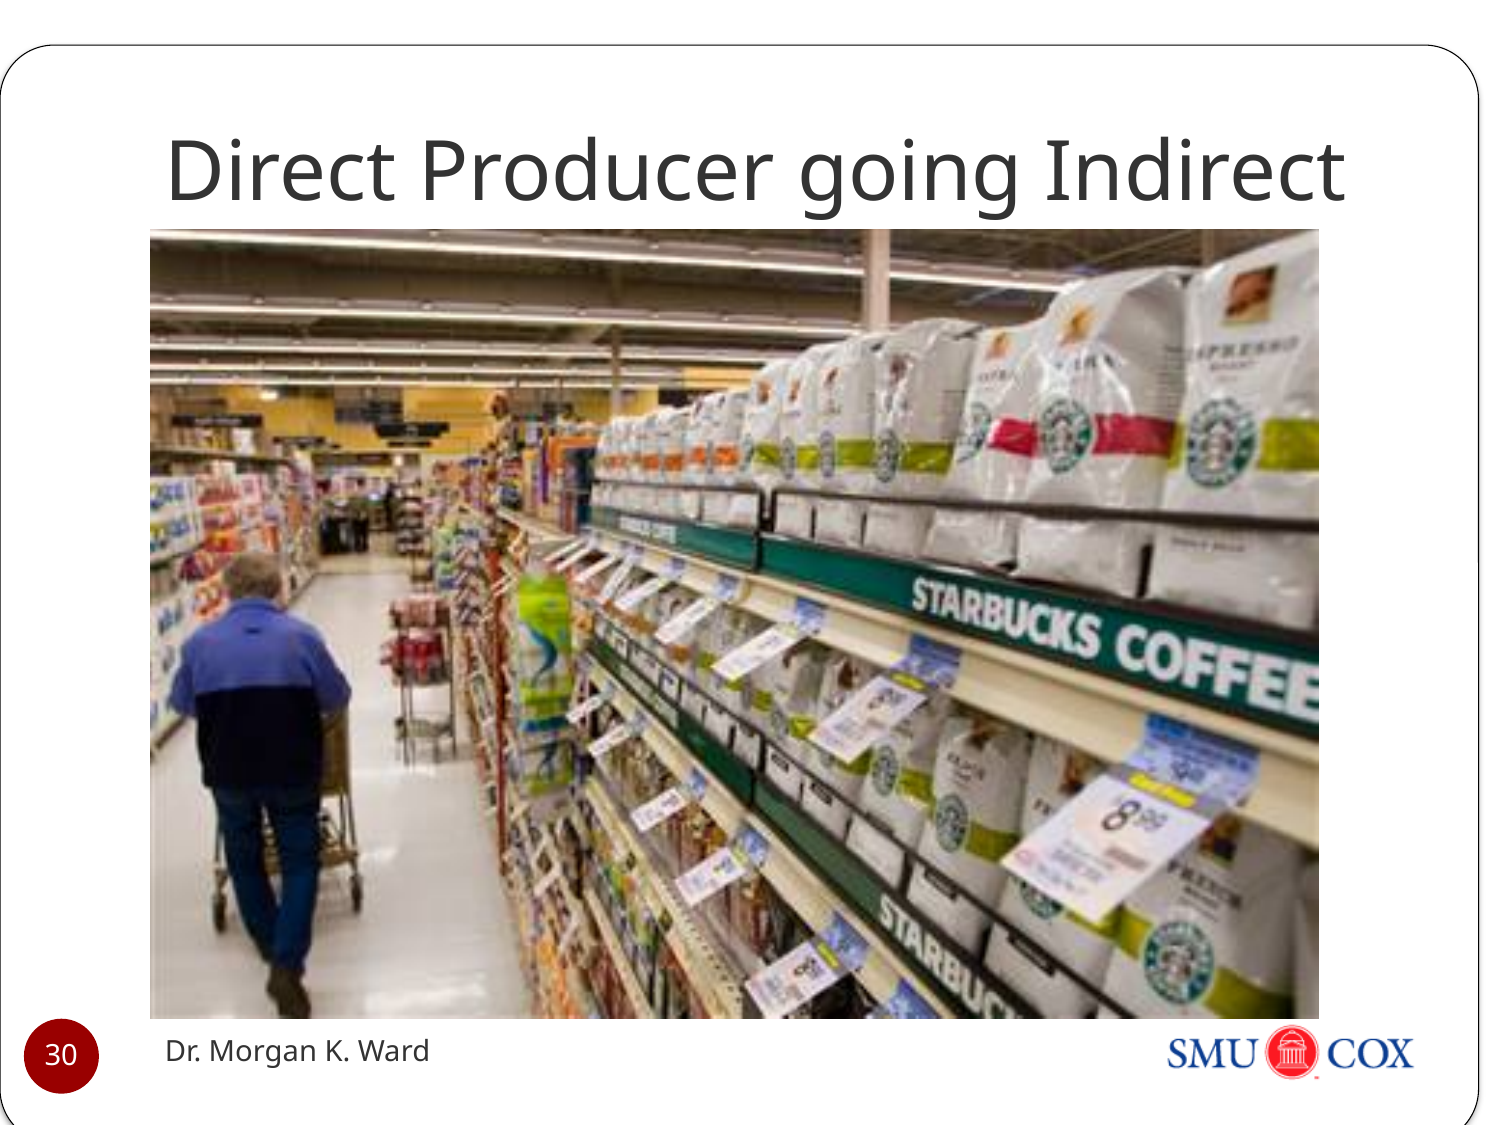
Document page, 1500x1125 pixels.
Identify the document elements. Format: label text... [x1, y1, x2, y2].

title Direct Producer going Indirect [150, 45, 1425, 233]
picture [149, 228, 1427, 1093]
slide_number 30 [23, 1018, 99, 1094]
footer Dr. Morgan K. Ward [150, 1028, 800, 1088]
